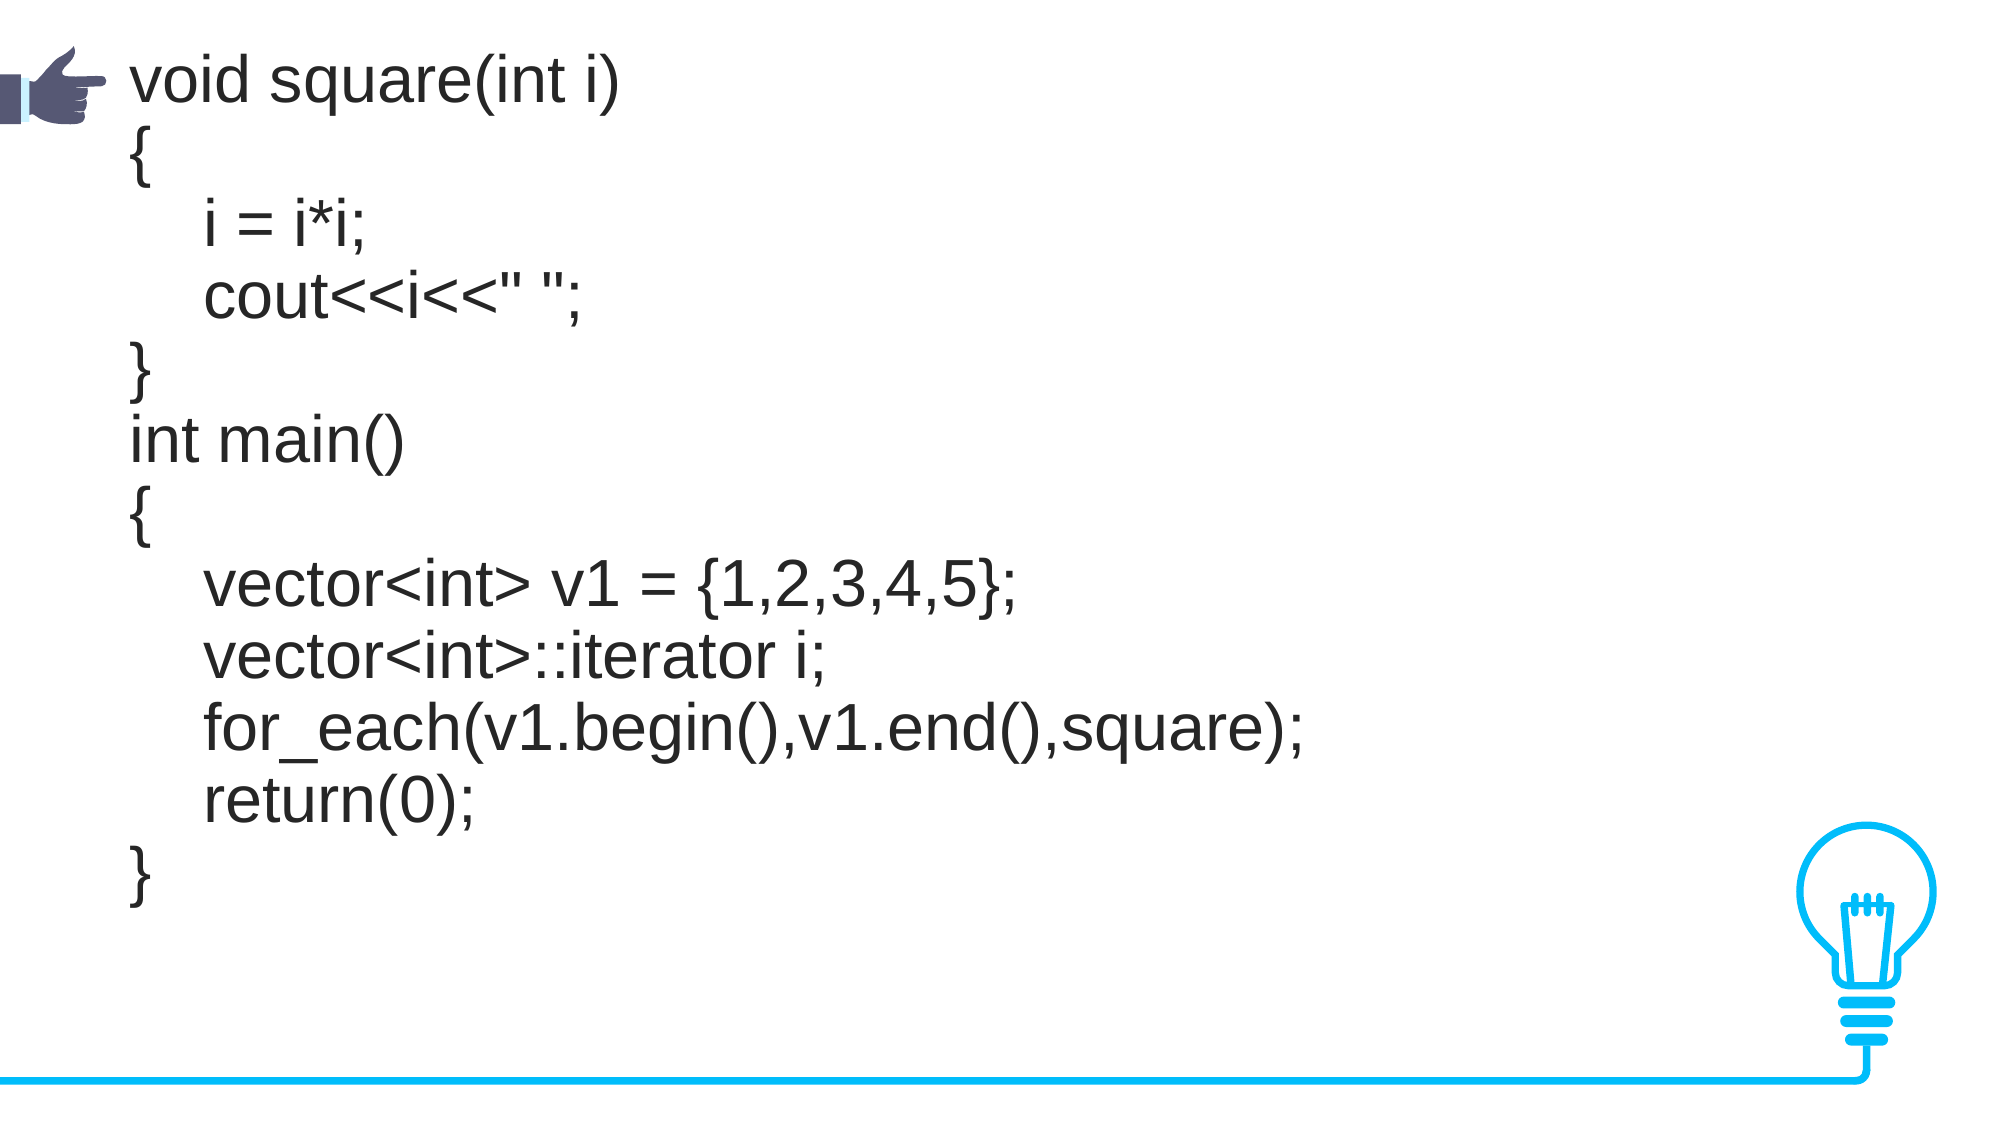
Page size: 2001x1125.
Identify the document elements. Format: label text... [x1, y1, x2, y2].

list void square(int i) { i = i*i; cout<<i<<" "; } int main() { vector<int> v1 = {1,2,3,4,5}; vector<int>::iterator i; for_each(v1.begin(),v1.end(),square); return(0); } [114, 46, 1927, 1001]
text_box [0, 46, 107, 125]
